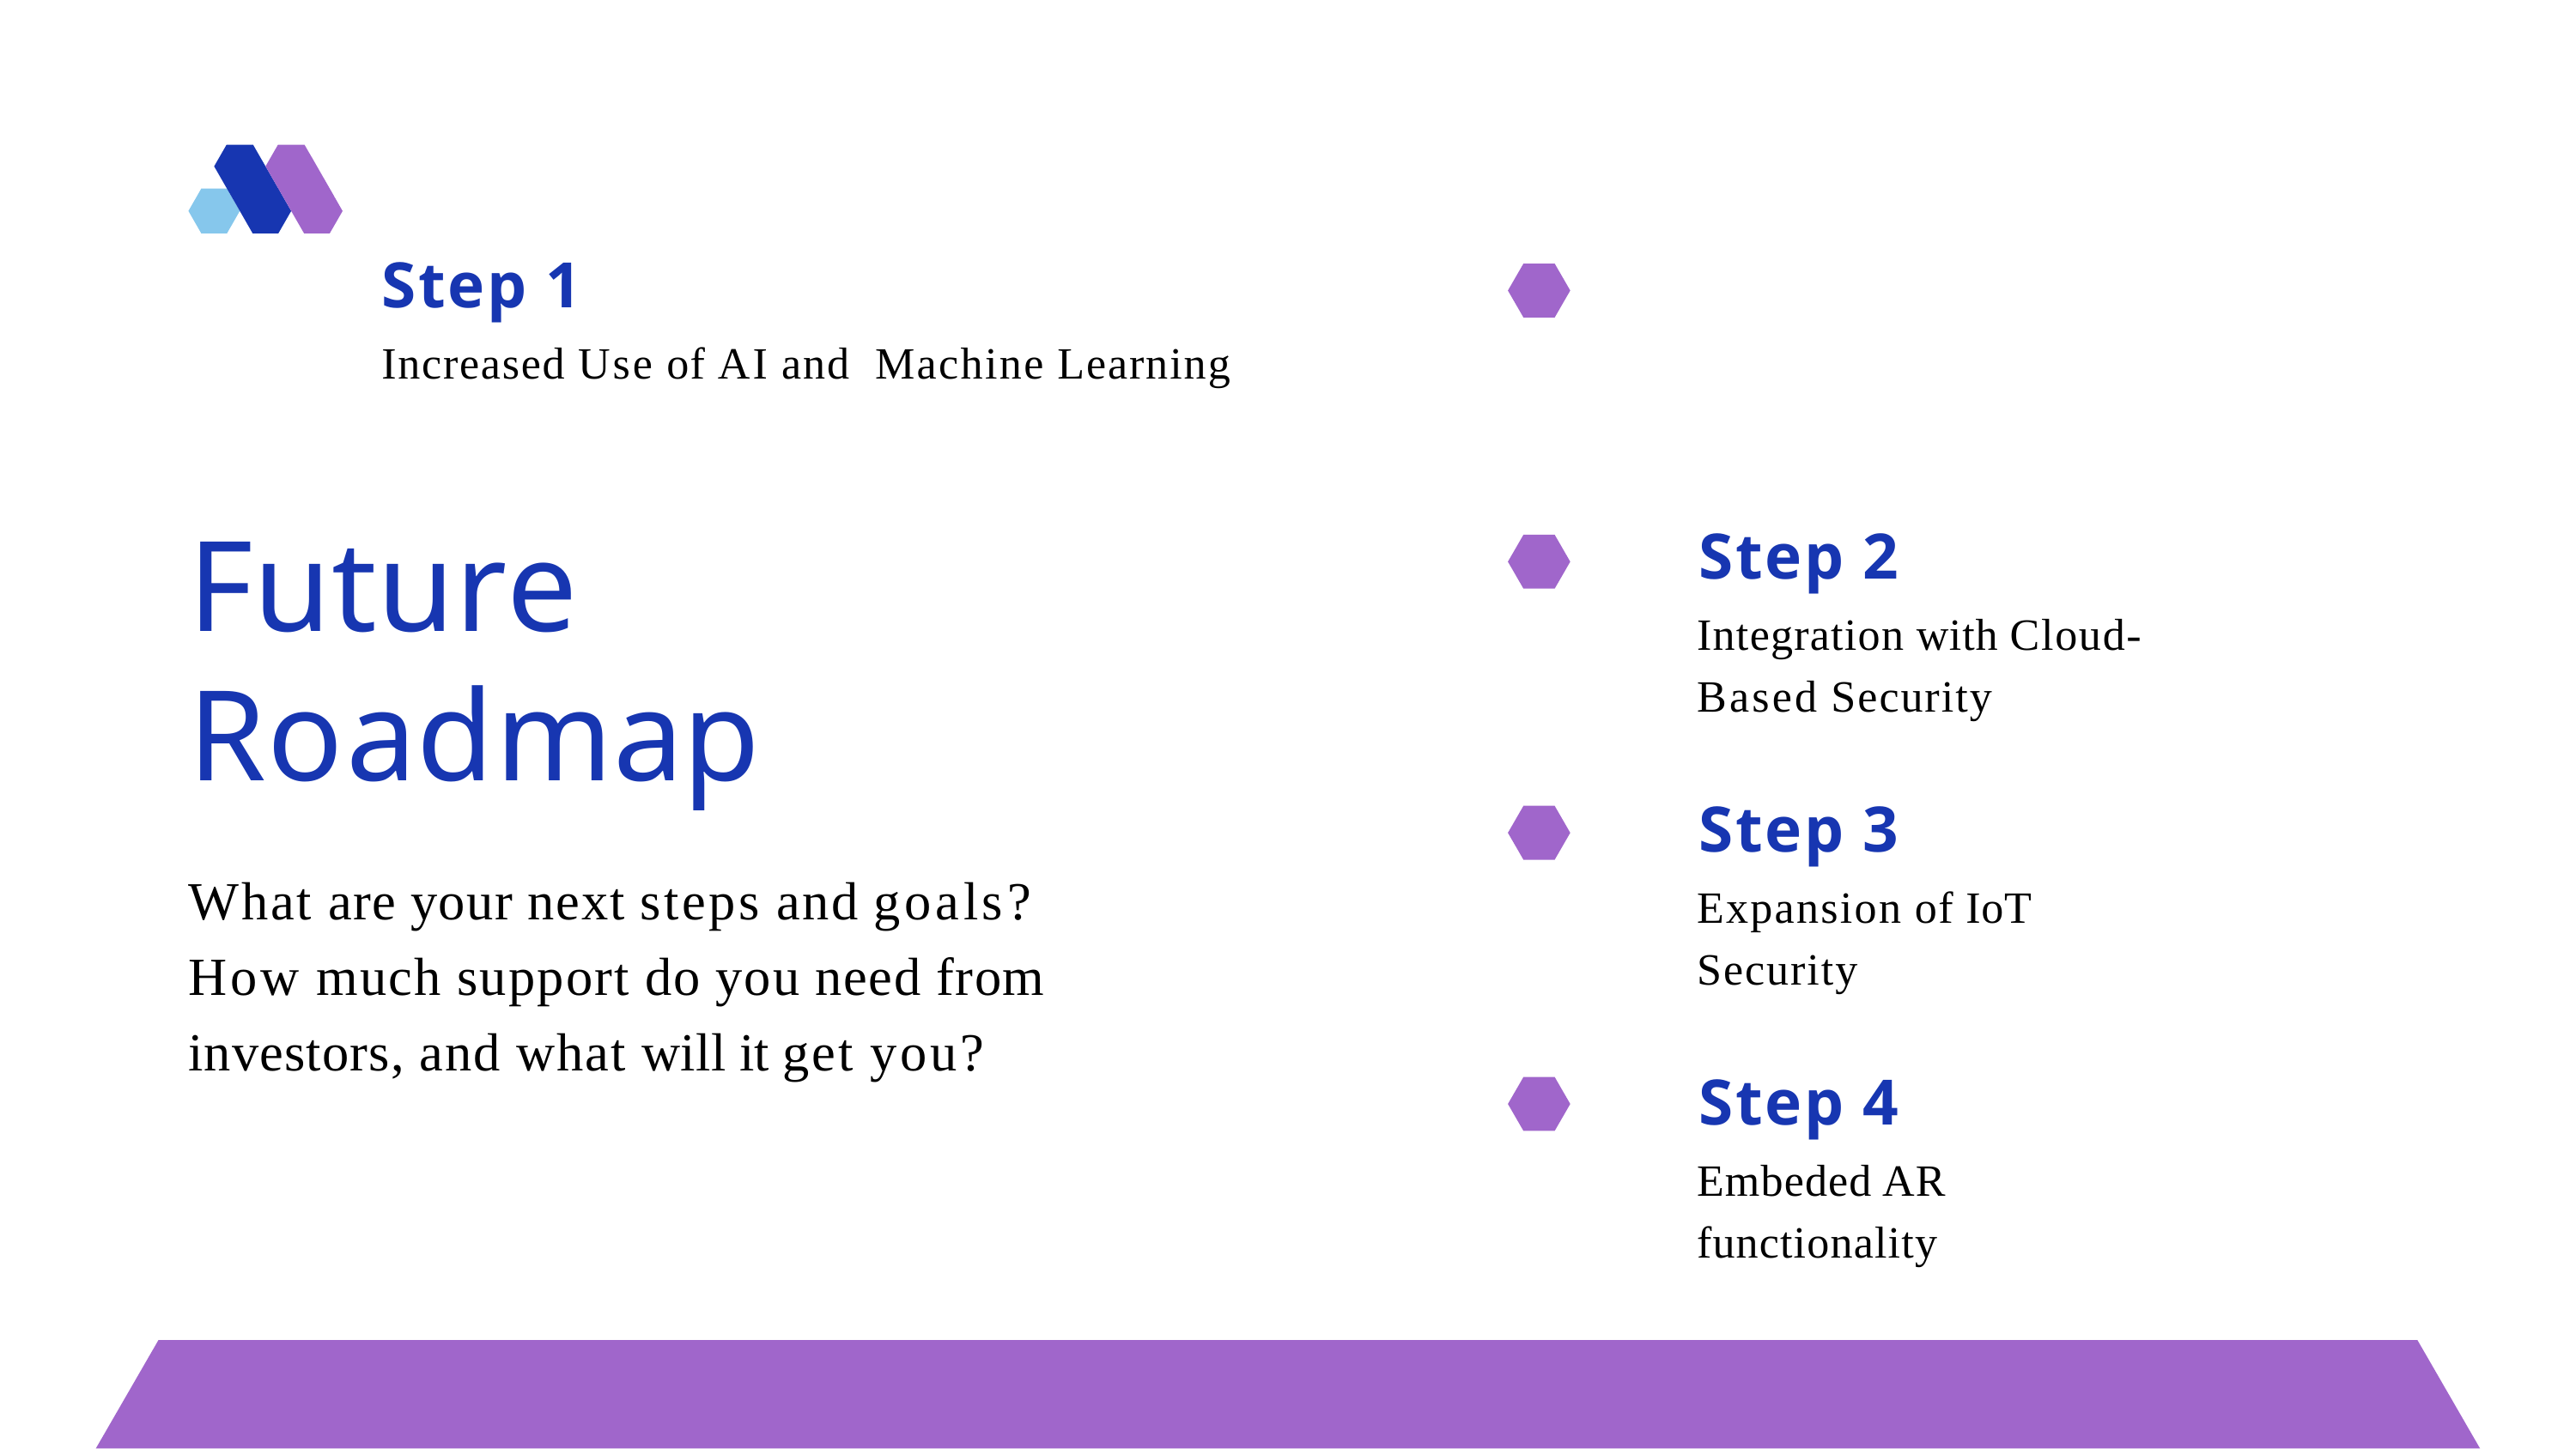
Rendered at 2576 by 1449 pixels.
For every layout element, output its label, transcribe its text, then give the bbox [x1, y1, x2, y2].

text_box Step 2 Integration with Cloud- Based Security Step 3 Expansion of IoT Security Step 4 Embeded AR functionality [1694, 494, 2186, 1268]
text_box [188, 144, 343, 234]
text_box [1508, 805, 1571, 860]
text_box [1508, 534, 1571, 589]
text_box Future Roadmap What are your next steps and goals? How much support do you need from investors, and what will it get you? [186, 504, 1113, 1082]
text_box [1508, 264, 1571, 318]
text_box [1508, 1076, 1571, 1131]
text_box [95, 1340, 2481, 1449]
title Step 1 Increased Use of AI and Machine Learning [381, 222, 2195, 488]
